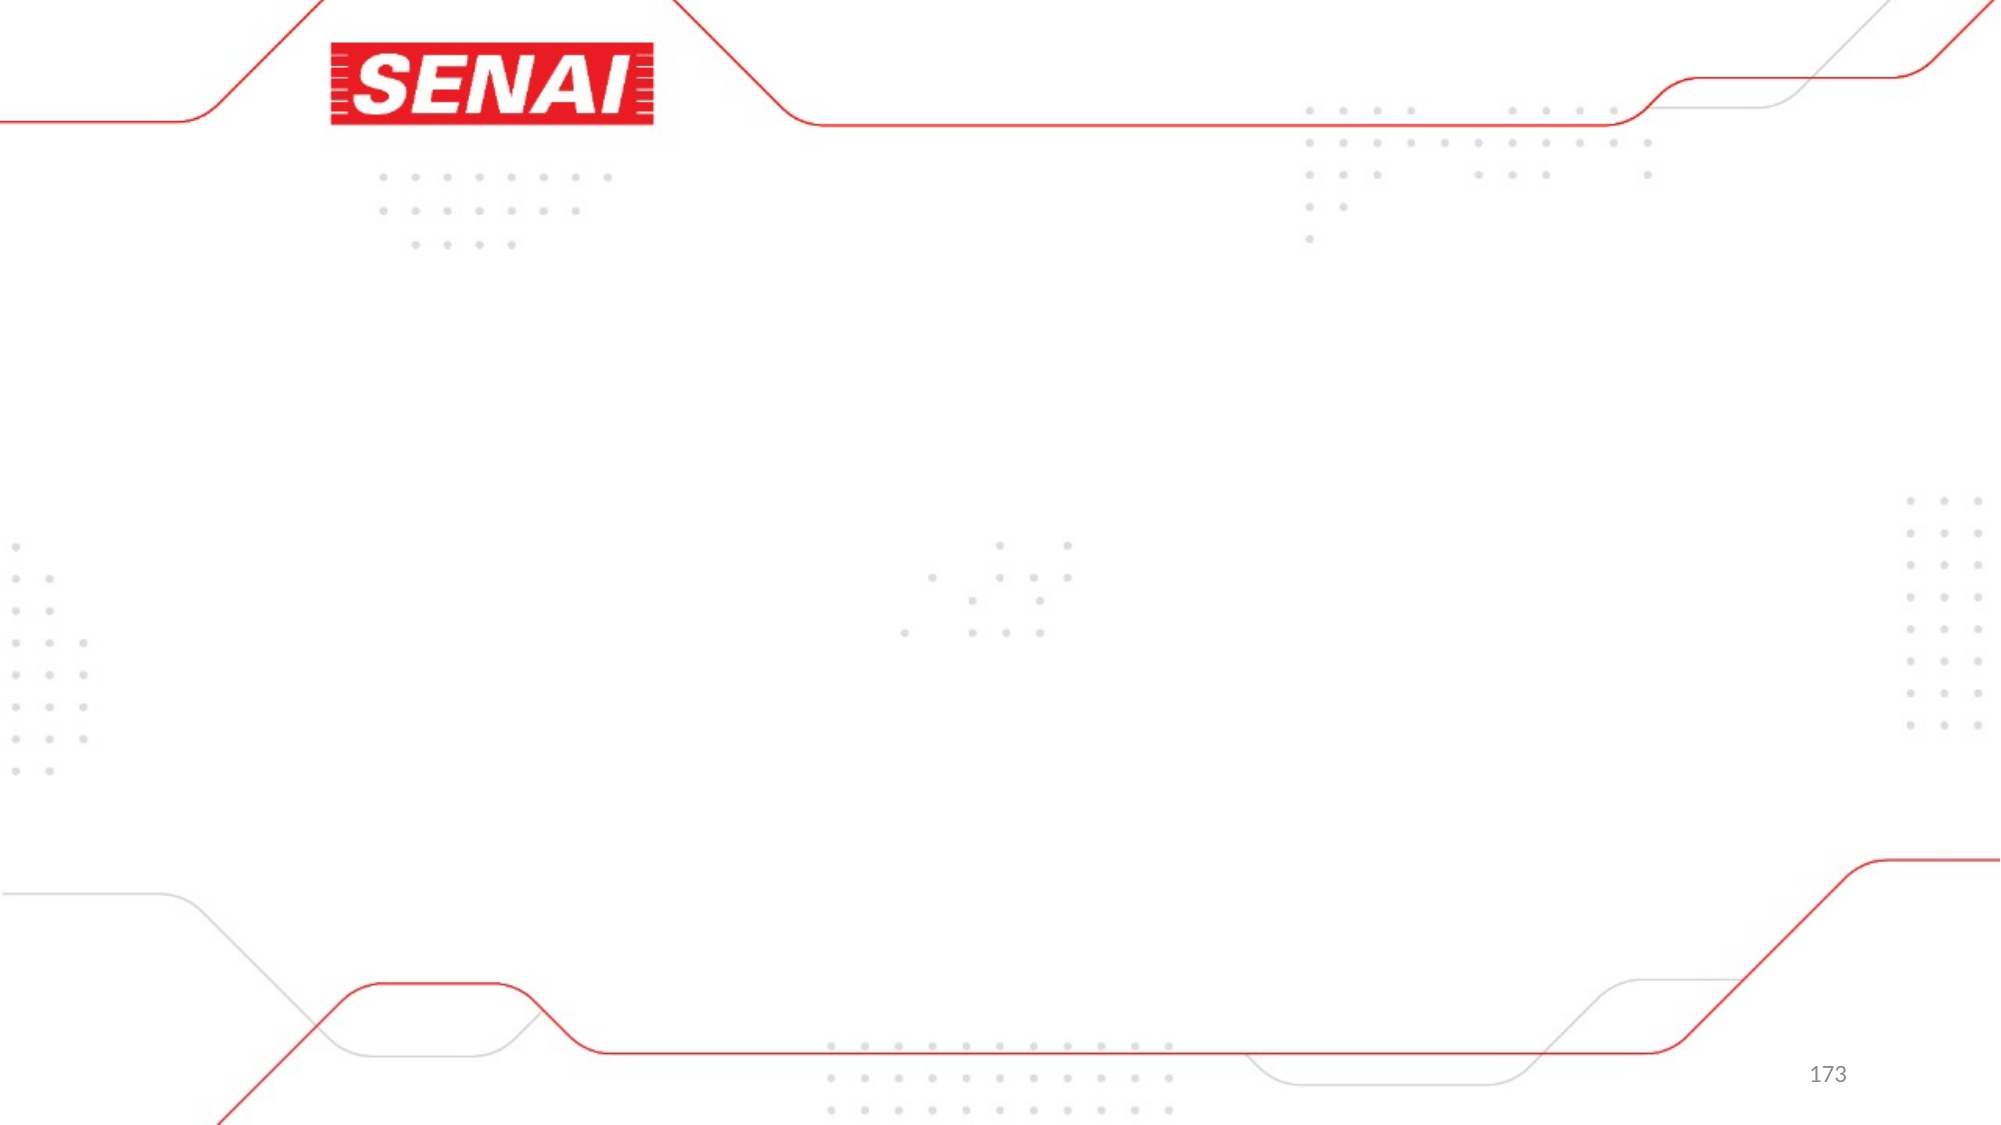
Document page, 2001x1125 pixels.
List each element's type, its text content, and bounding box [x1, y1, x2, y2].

slide_number 173 [1412, 1042, 1863, 1103]
picture [0, 0, 2001, 1125]
